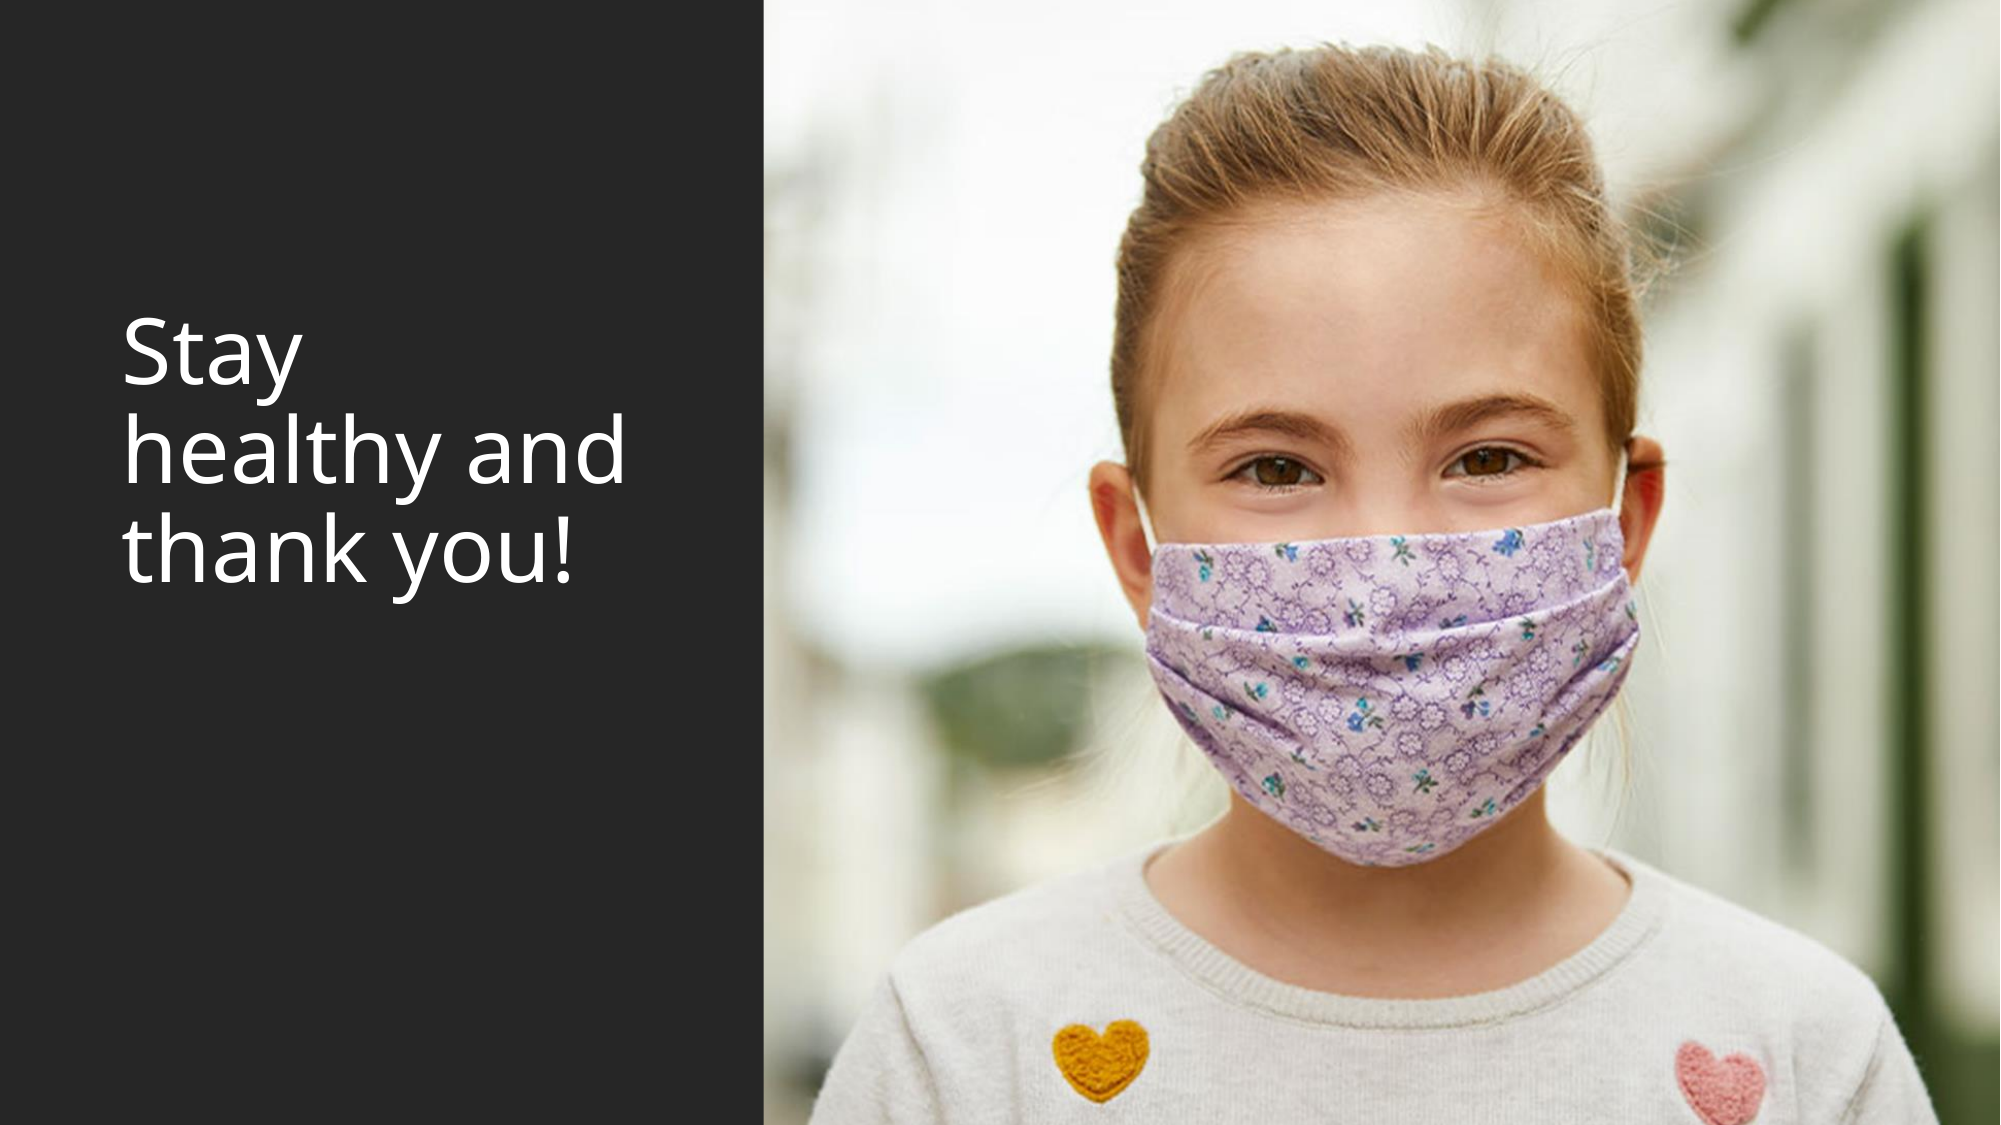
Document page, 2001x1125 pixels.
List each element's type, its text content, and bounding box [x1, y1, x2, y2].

text_box [0, 0, 763, 1125]
picture [763, 0, 2000, 1125]
title Stay healthy and thank you! [106, 104, 661, 709]
